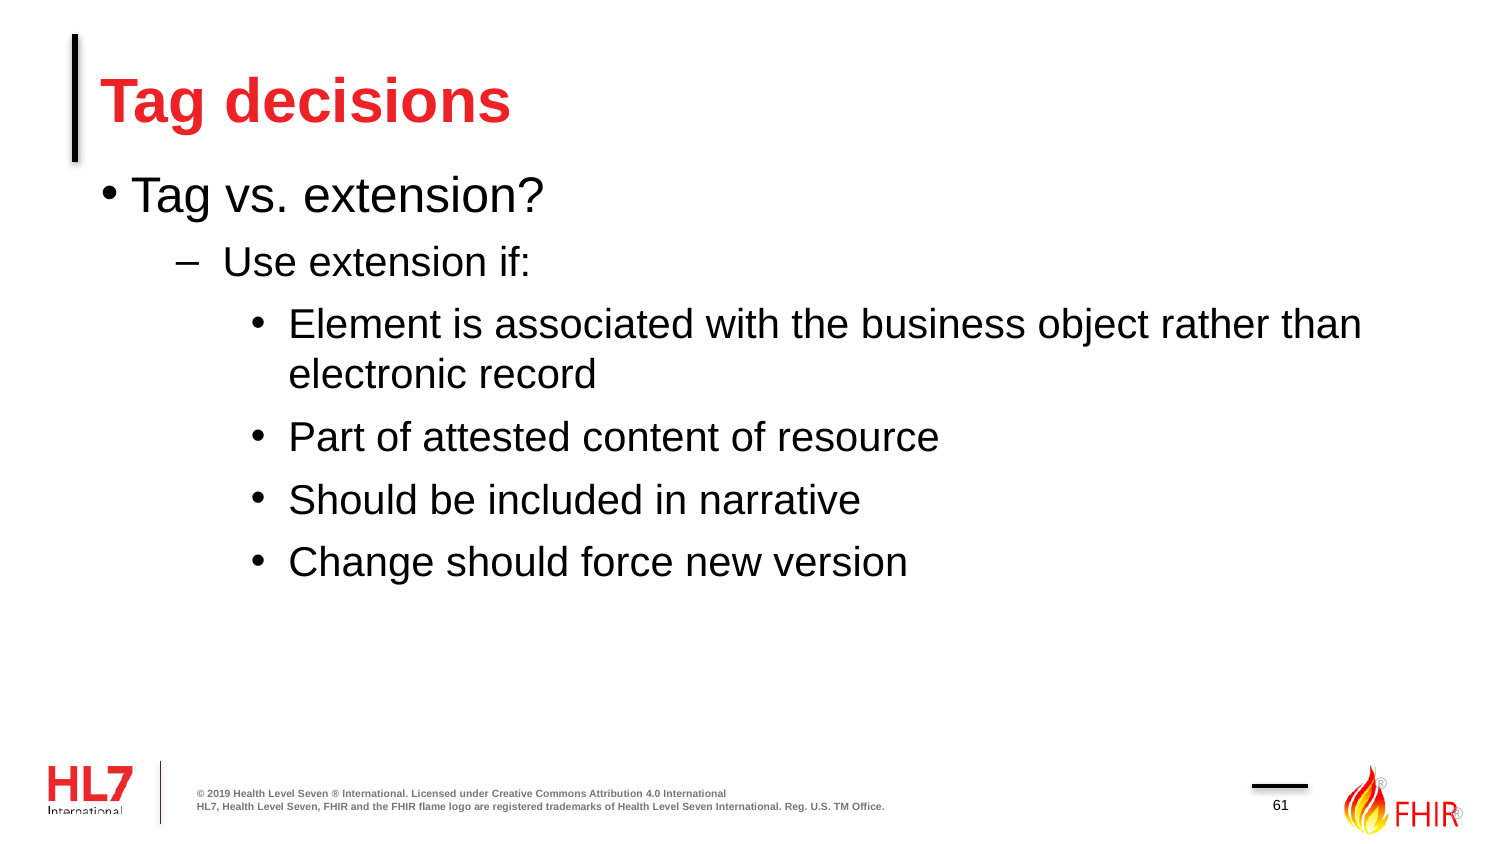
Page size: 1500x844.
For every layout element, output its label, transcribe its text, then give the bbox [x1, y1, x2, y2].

title Tag decisions [100, 33, 1451, 162]
picture [1339, 760, 1463, 837]
footer © 2019 Health Level Seven ® International. Licensed under Creative Commons Attribution 4.0 International HL7, Health Level Seven, FHIR and the FHIR flame logo are registered trademarks of Health Level Seven International. Reg. U.S. TM Office. [196, 786, 941, 813]
list Tag vs. extension? Use extension if: Element is associated with the business object rather than electronic record Part of attested content of resource Should be included in narrative Change should force new version [100, 162, 1451, 731]
slide_number 61 [1258, 786, 1304, 813]
